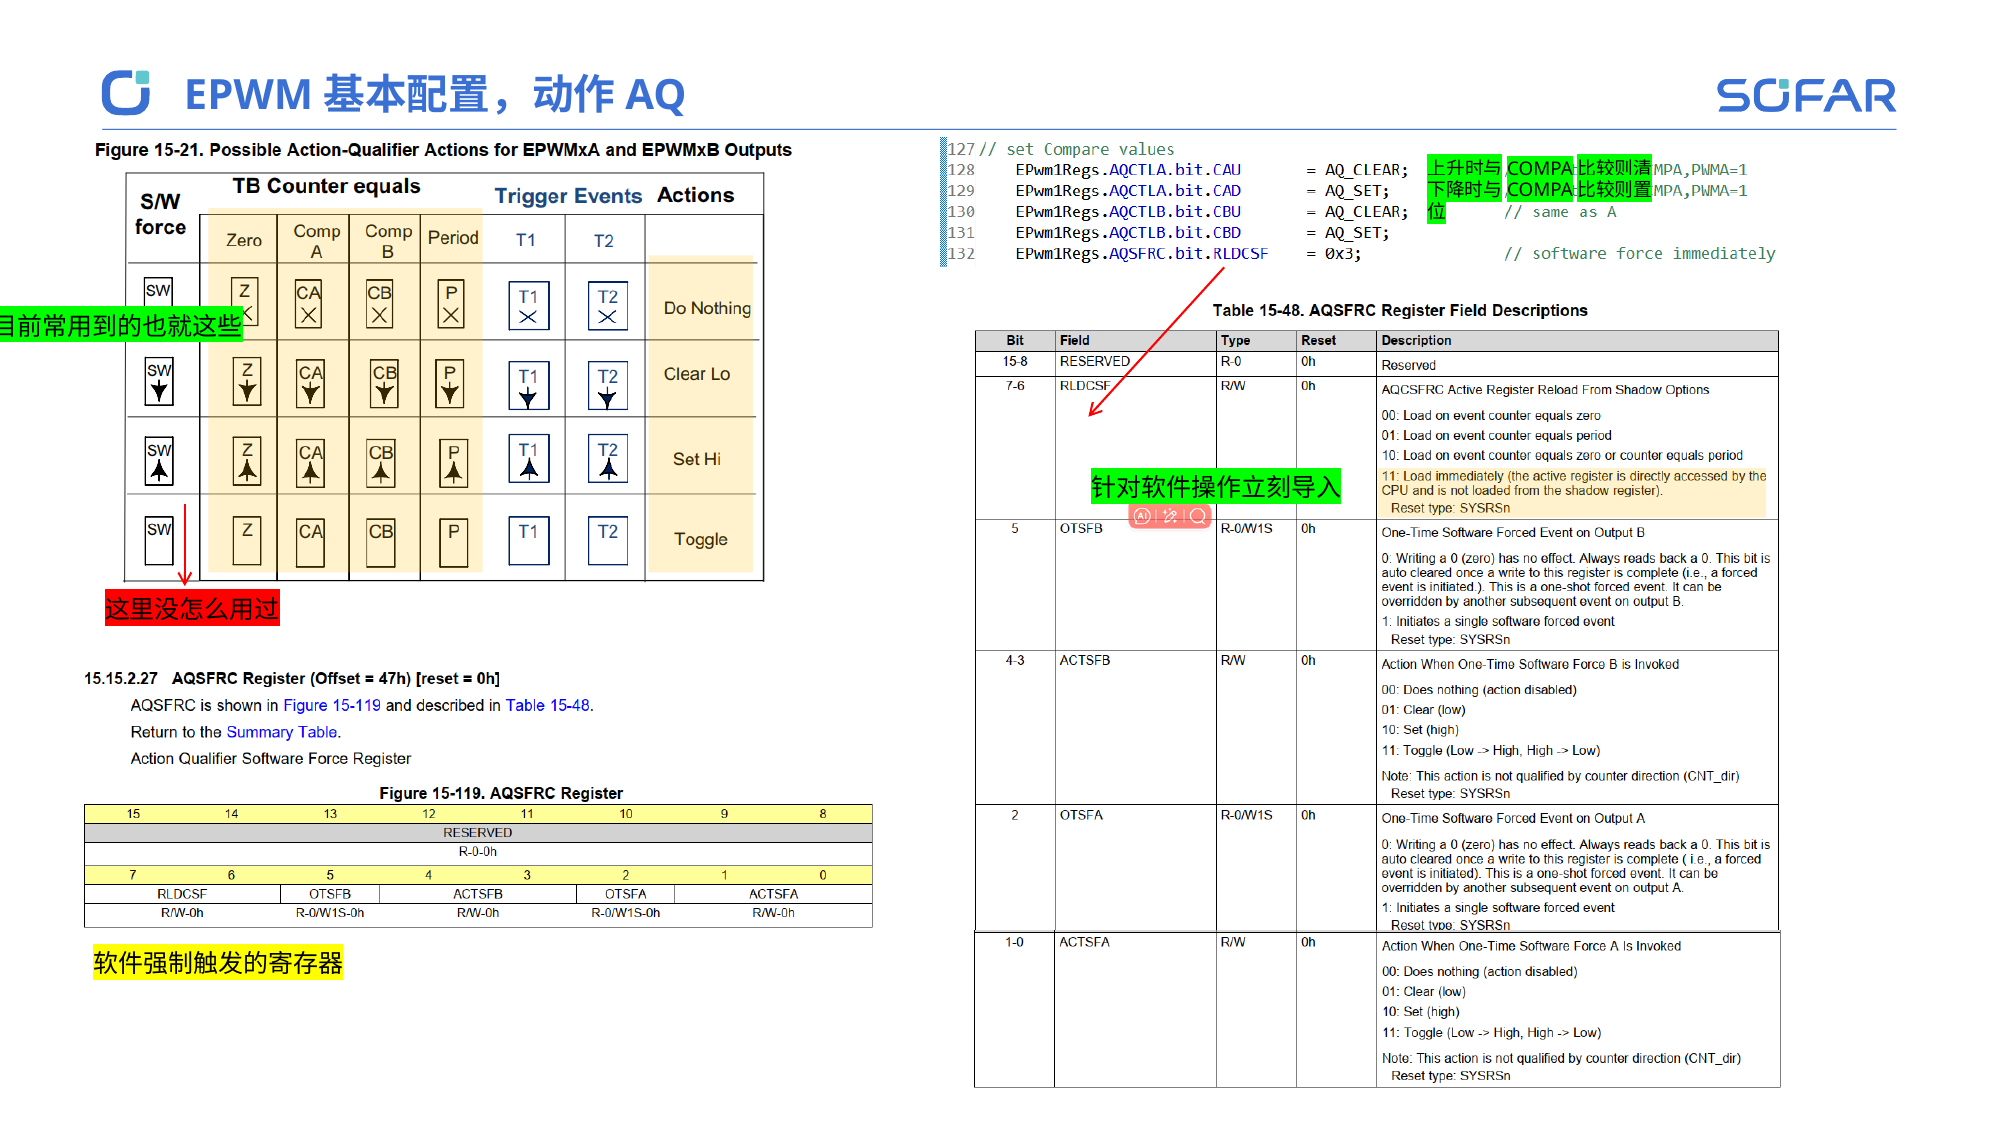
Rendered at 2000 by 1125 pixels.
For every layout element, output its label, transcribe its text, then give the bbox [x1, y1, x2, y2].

picture [940, 137, 1781, 267]
list EPWM基本配置，动作AQ [169, 60, 1403, 113]
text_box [1088, 267, 1225, 417]
text_box 目前常用到的也就这些 [0, 302, 84, 341]
picture [89, 136, 796, 586]
text_box 软件强制触发的寄存器 [78, 940, 373, 979]
picture [969, 298, 1781, 1088]
picture [78, 668, 876, 931]
picture [102, 78, 1897, 130]
text_box 这里没怎么用过 [90, 594, 307, 624]
